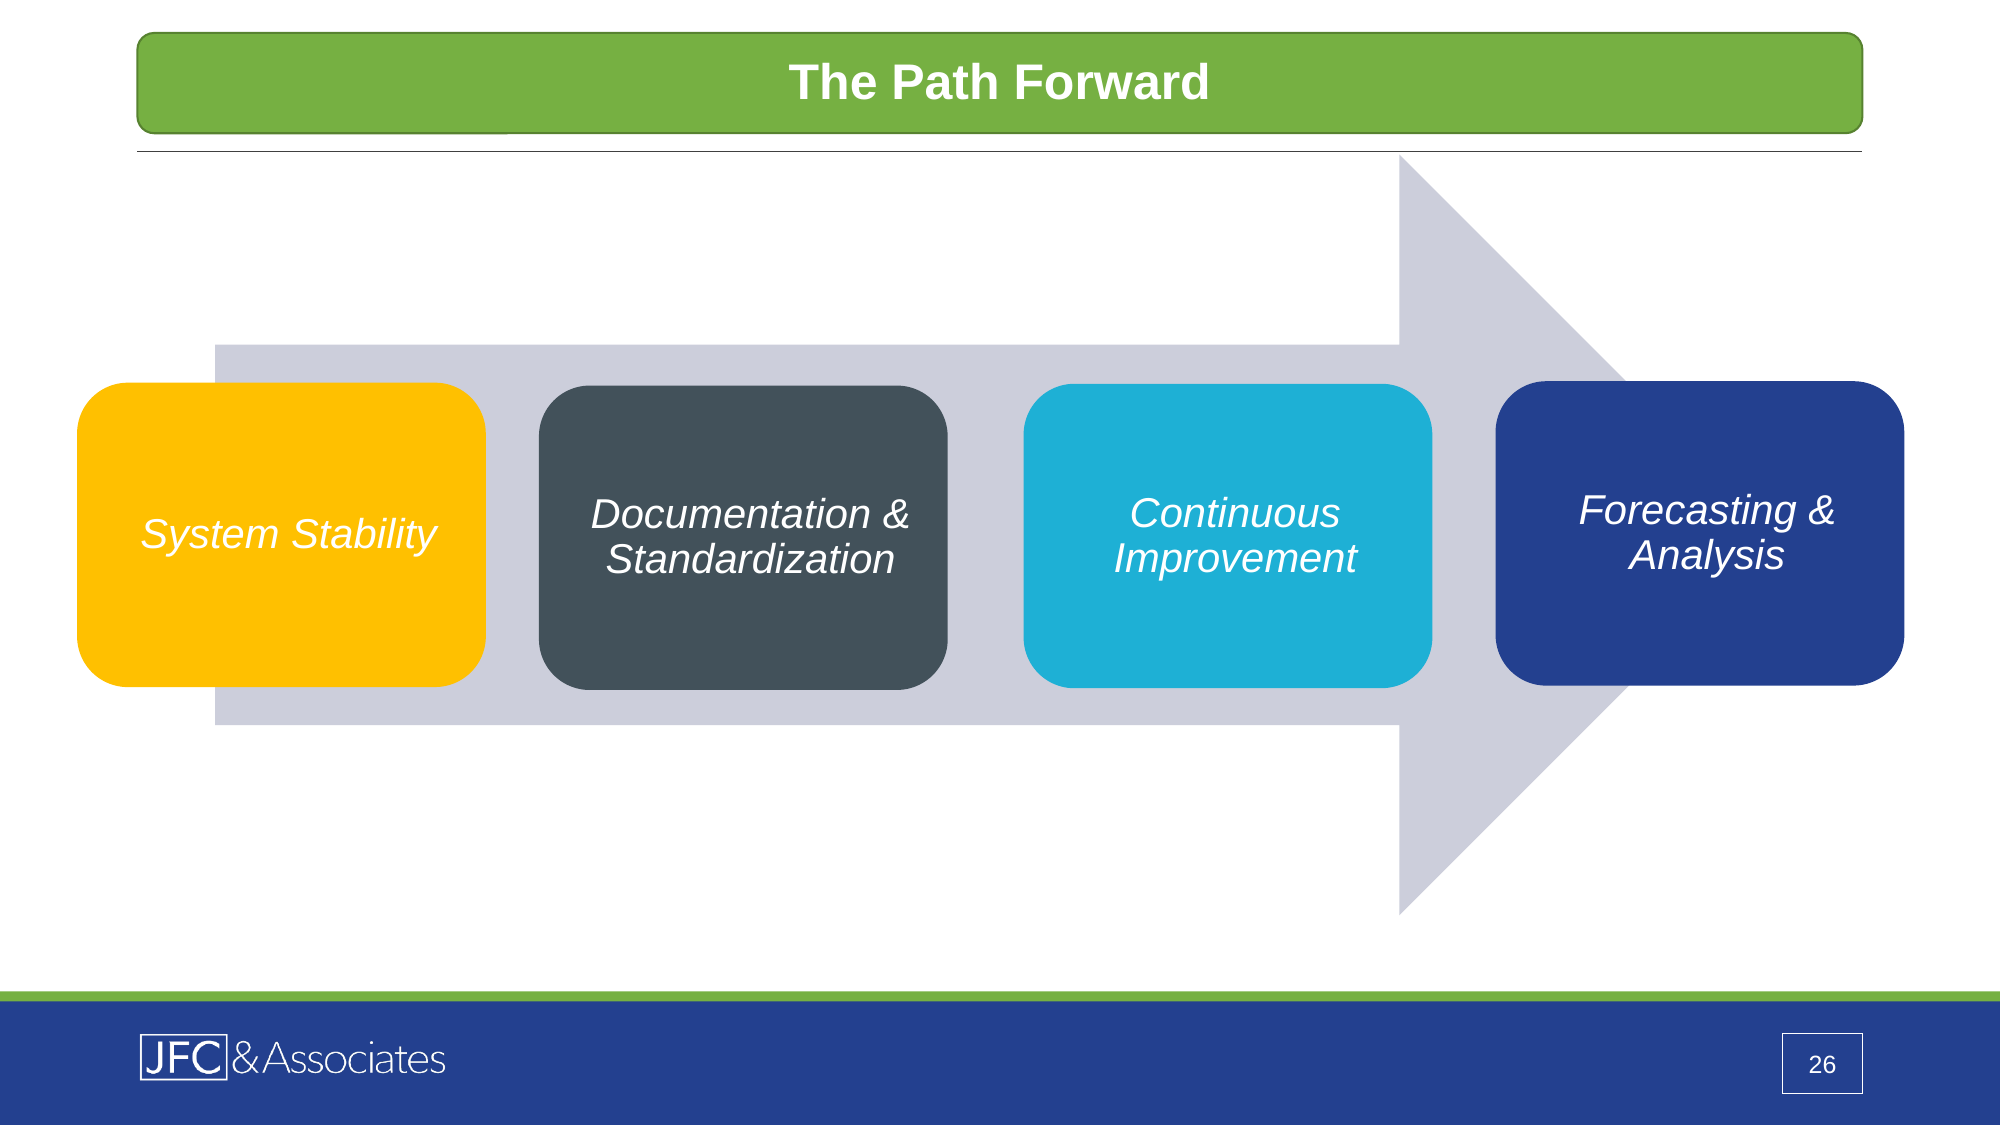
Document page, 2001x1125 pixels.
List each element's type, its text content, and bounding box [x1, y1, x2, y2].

text_box 26 [1782, 1033, 1863, 1094]
text_box The Path Forward [136, 31, 1864, 135]
picture [123, 1020, 458, 1094]
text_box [77, 154, 1918, 916]
